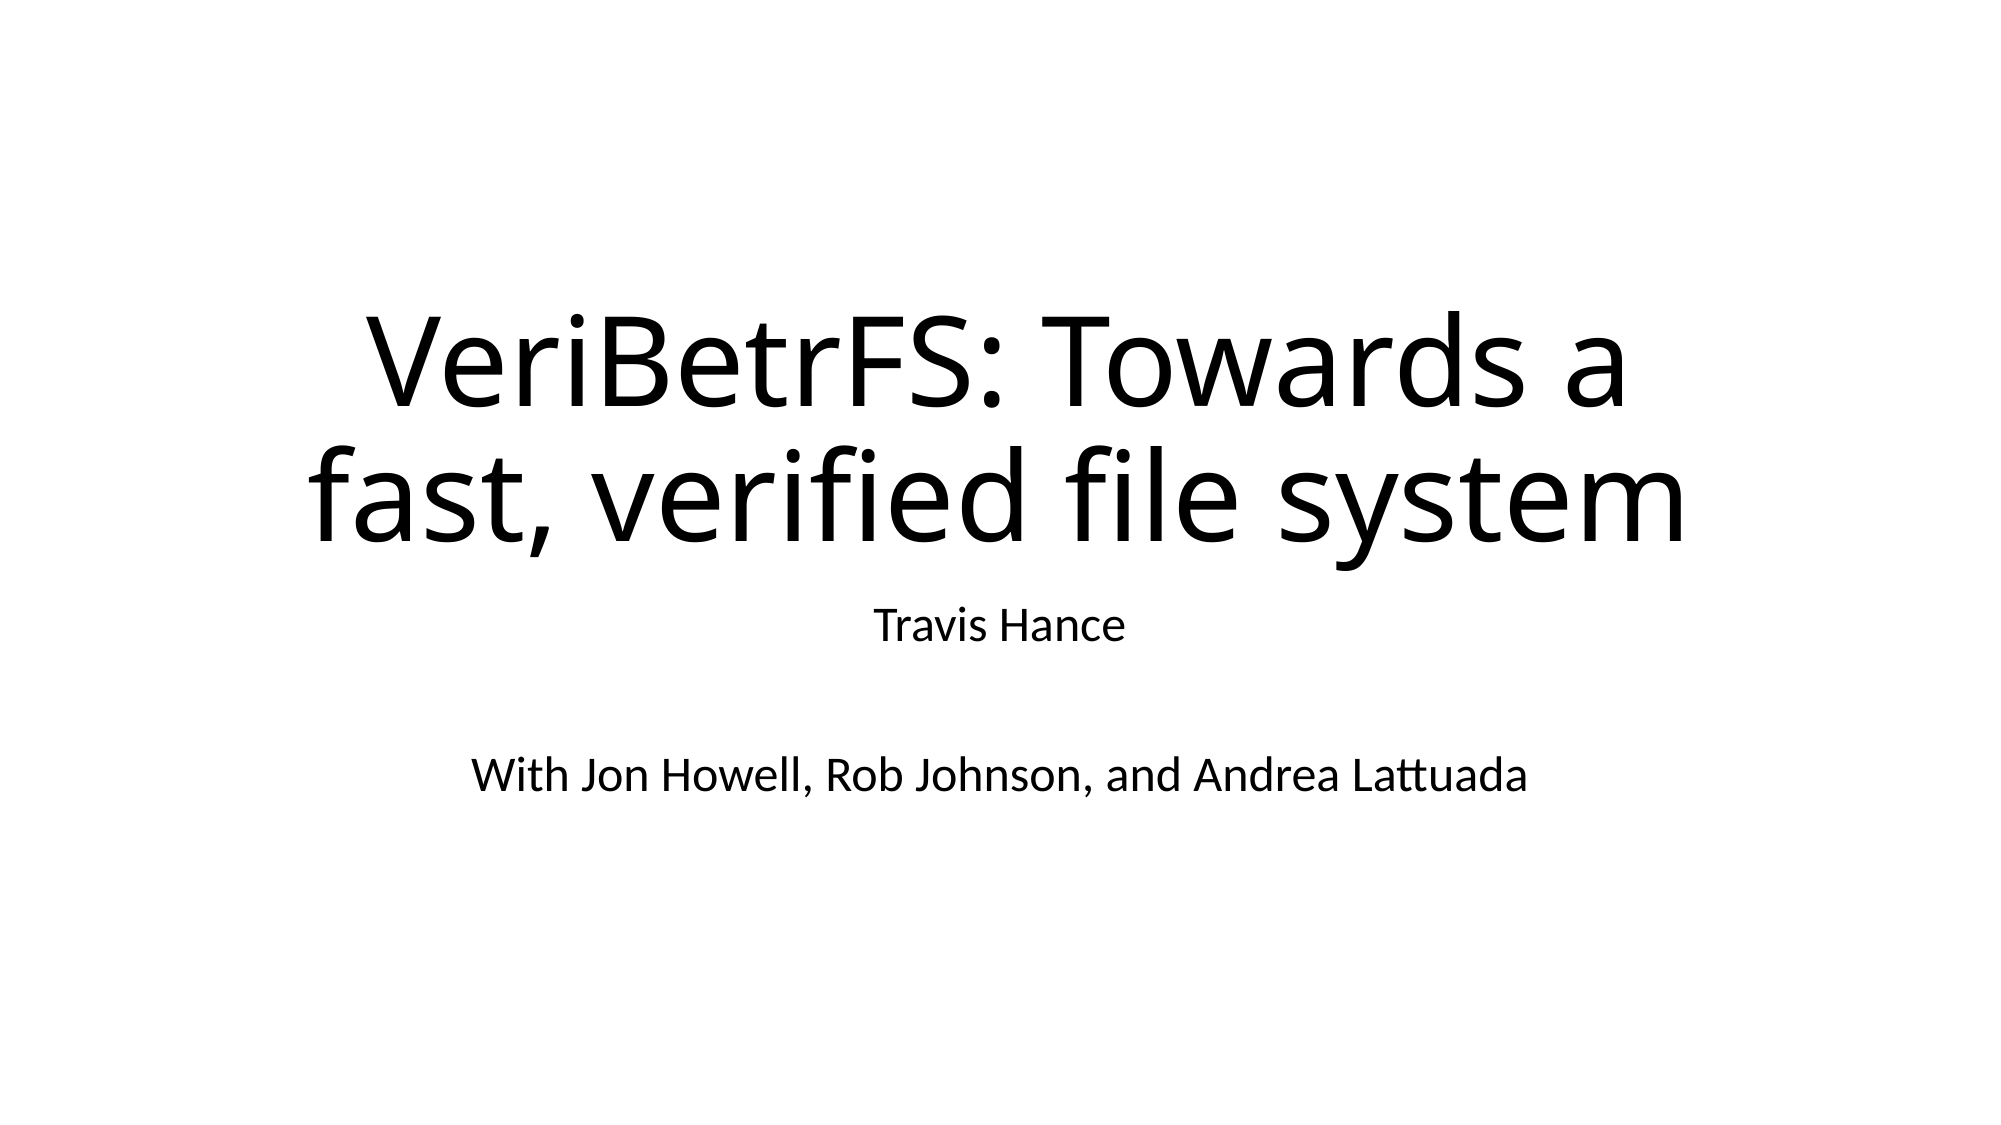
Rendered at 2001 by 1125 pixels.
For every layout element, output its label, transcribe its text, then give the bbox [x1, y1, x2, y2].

subtitle Travis Hance With Jon Howell, Rob Johnson, and Andrea Lattuada [249, 590, 1750, 863]
title VeriBetrFS: Towards a fast, verified file system [249, 184, 1750, 576]
